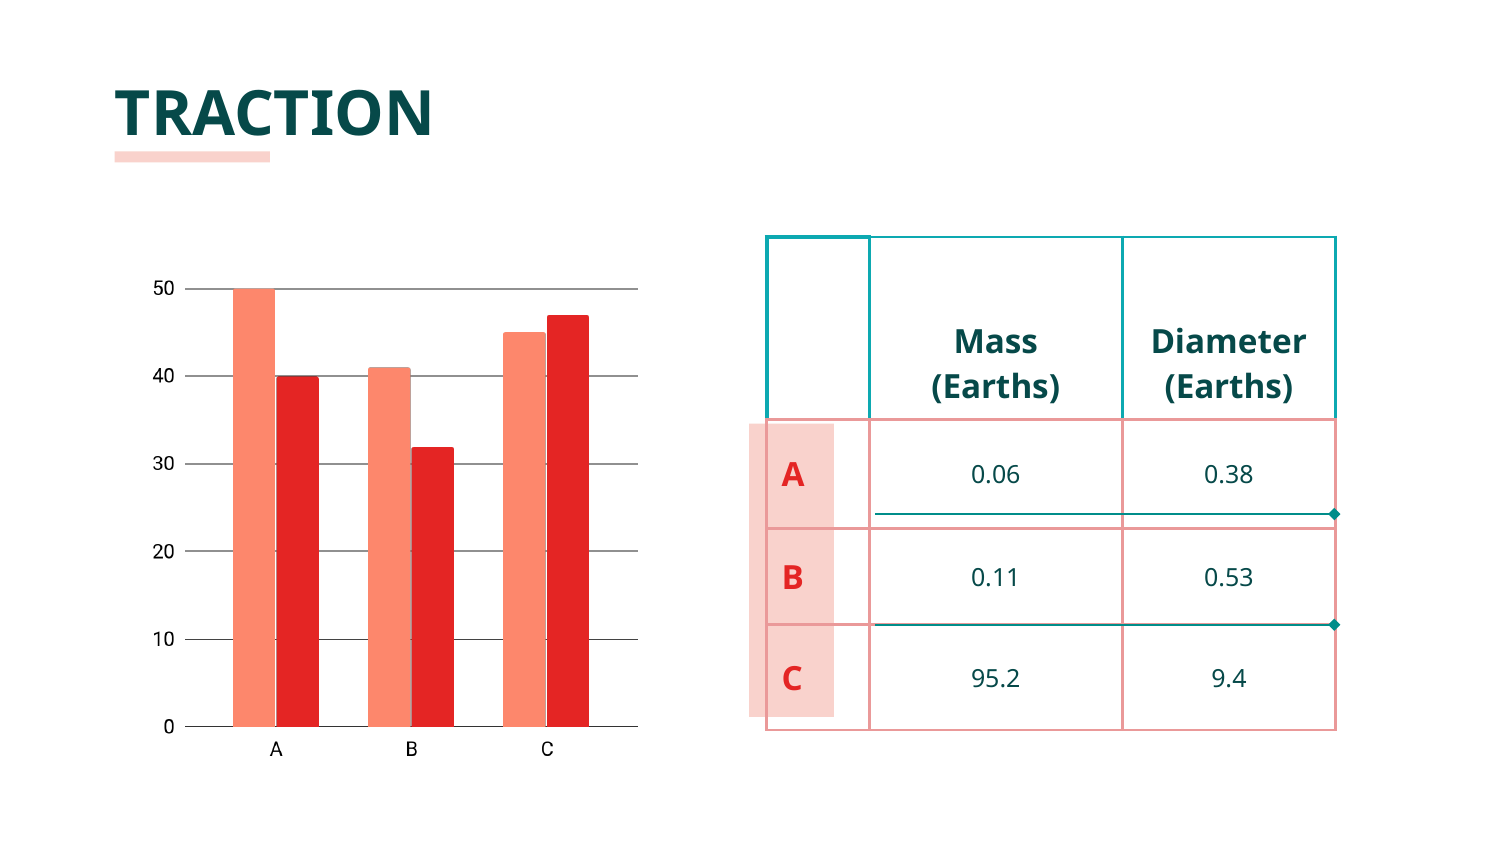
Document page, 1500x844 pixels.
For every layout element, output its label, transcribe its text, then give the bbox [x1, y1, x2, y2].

table_cell 9.4 [1124, 631, 1334, 729]
text_box [749, 423, 765, 717]
table_cell B [768, 530, 868, 623]
table_cell 0.53 [1124, 530, 1334, 623]
table_header Diameter (Earths) [1124, 238, 1334, 418]
table_cell A [768, 421, 868, 527]
table_cell C [768, 626, 868, 729]
table_header Mass (Earths) [871, 238, 1121, 418]
picture [114, 248, 665, 788]
text_box [114, 151, 270, 163]
table_cell 95.2 [871, 626, 1121, 729]
table_cell 0.38 [1124, 421, 1334, 513]
table_header [769, 239, 868, 418]
table_cell 0.11 [871, 530, 1121, 623]
table_cell 0.06 [871, 421, 1121, 527]
table_cell 0.38 [1124, 520, 1334, 527]
title TRACTION [99, 58, 1498, 153]
